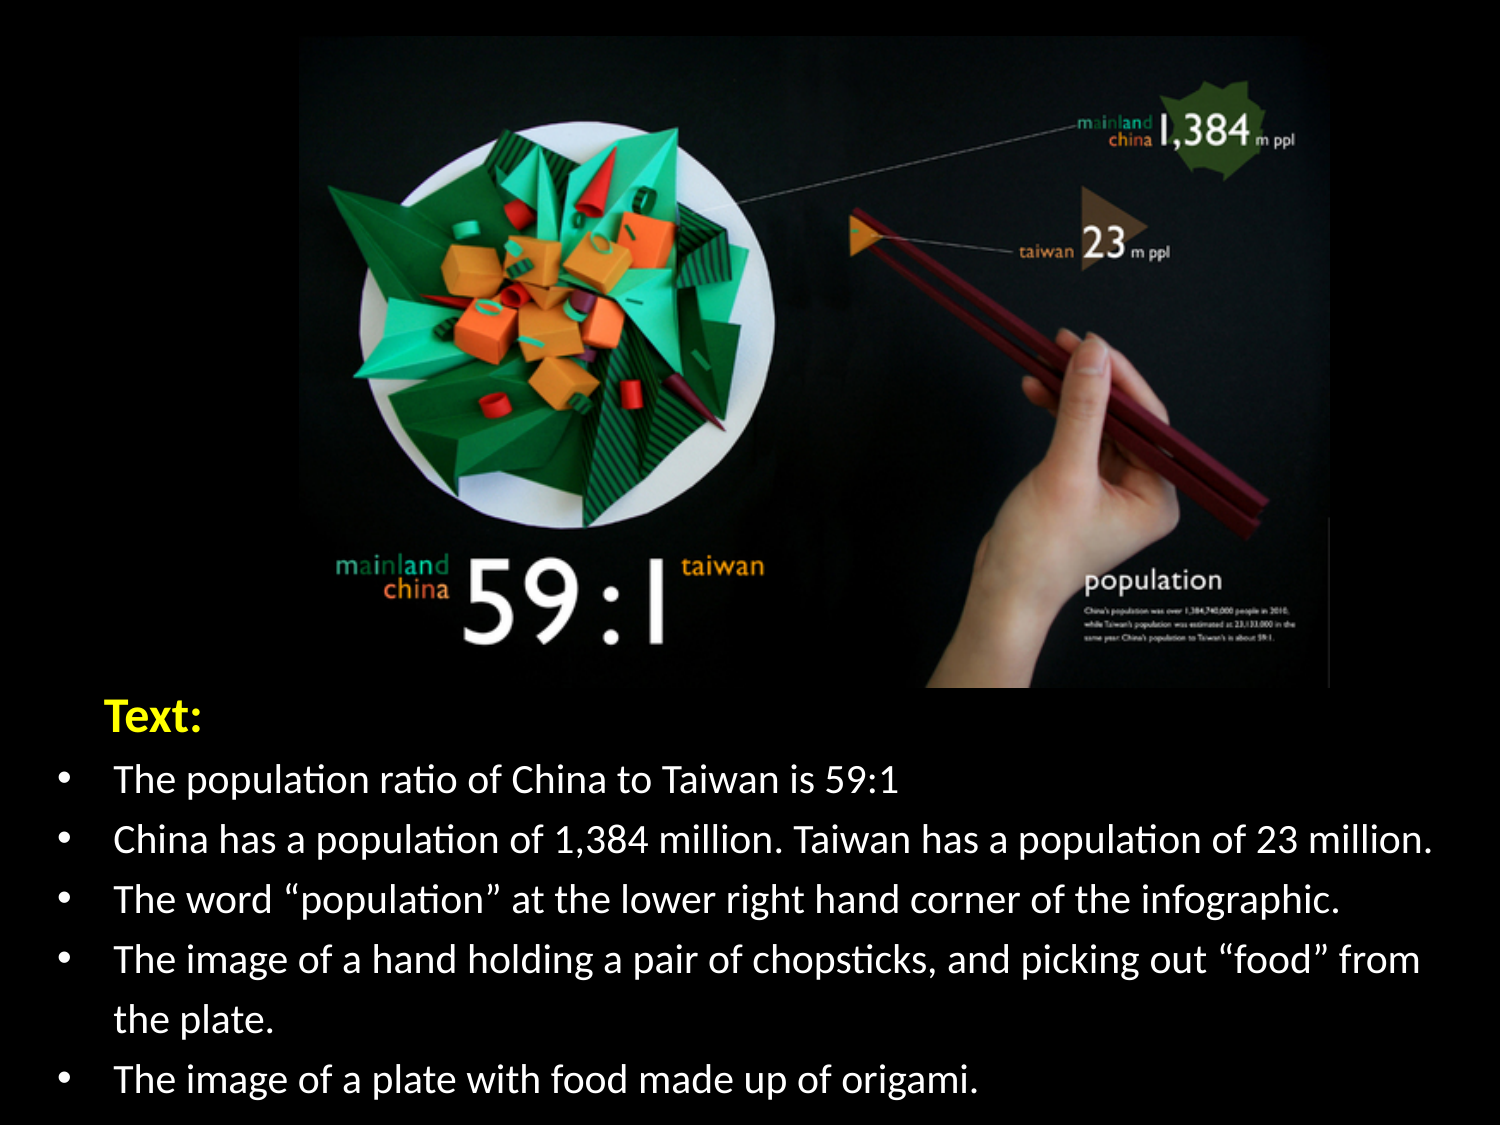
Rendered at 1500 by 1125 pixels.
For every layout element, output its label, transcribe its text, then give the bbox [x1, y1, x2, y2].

text_box Text: The population ratio of China to Taiwan is 59:1 China has a population of 1,384 million. Taiwan has a population of 23 million. The word “population” at the lower right hand corner of the infographic. The image of a hand holding a pair of chopsticks, and picking out “food” from the plate. The image of a plate with food made up of origami. [23, 662, 1452, 1110]
picture [298, 36, 1330, 688]
